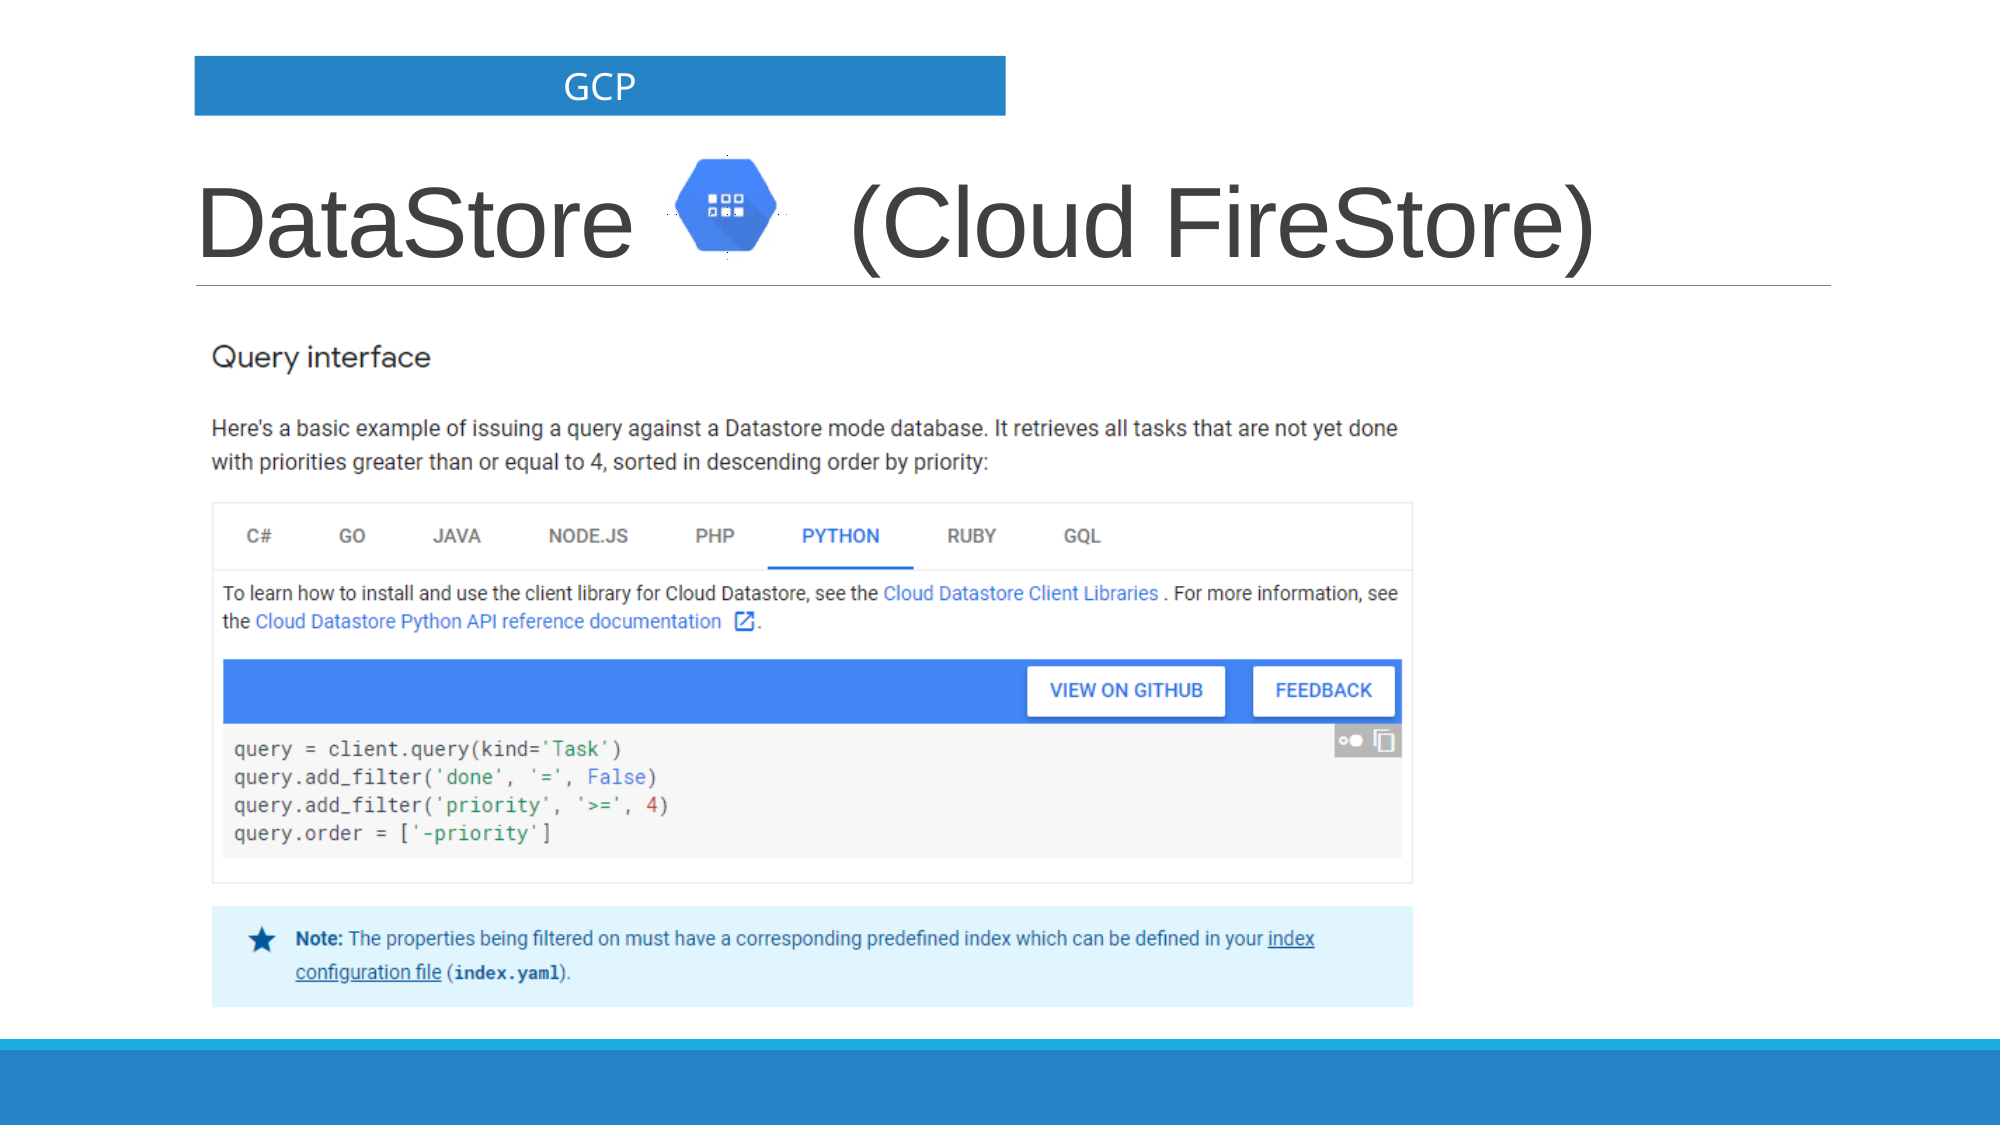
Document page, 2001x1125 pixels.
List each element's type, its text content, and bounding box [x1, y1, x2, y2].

picture [193, 310, 1426, 1028]
text_box GCP [194, 55, 1006, 116]
picture [659, 154, 787, 261]
title DataStore (Cloud FireStore) [180, 116, 1830, 285]
